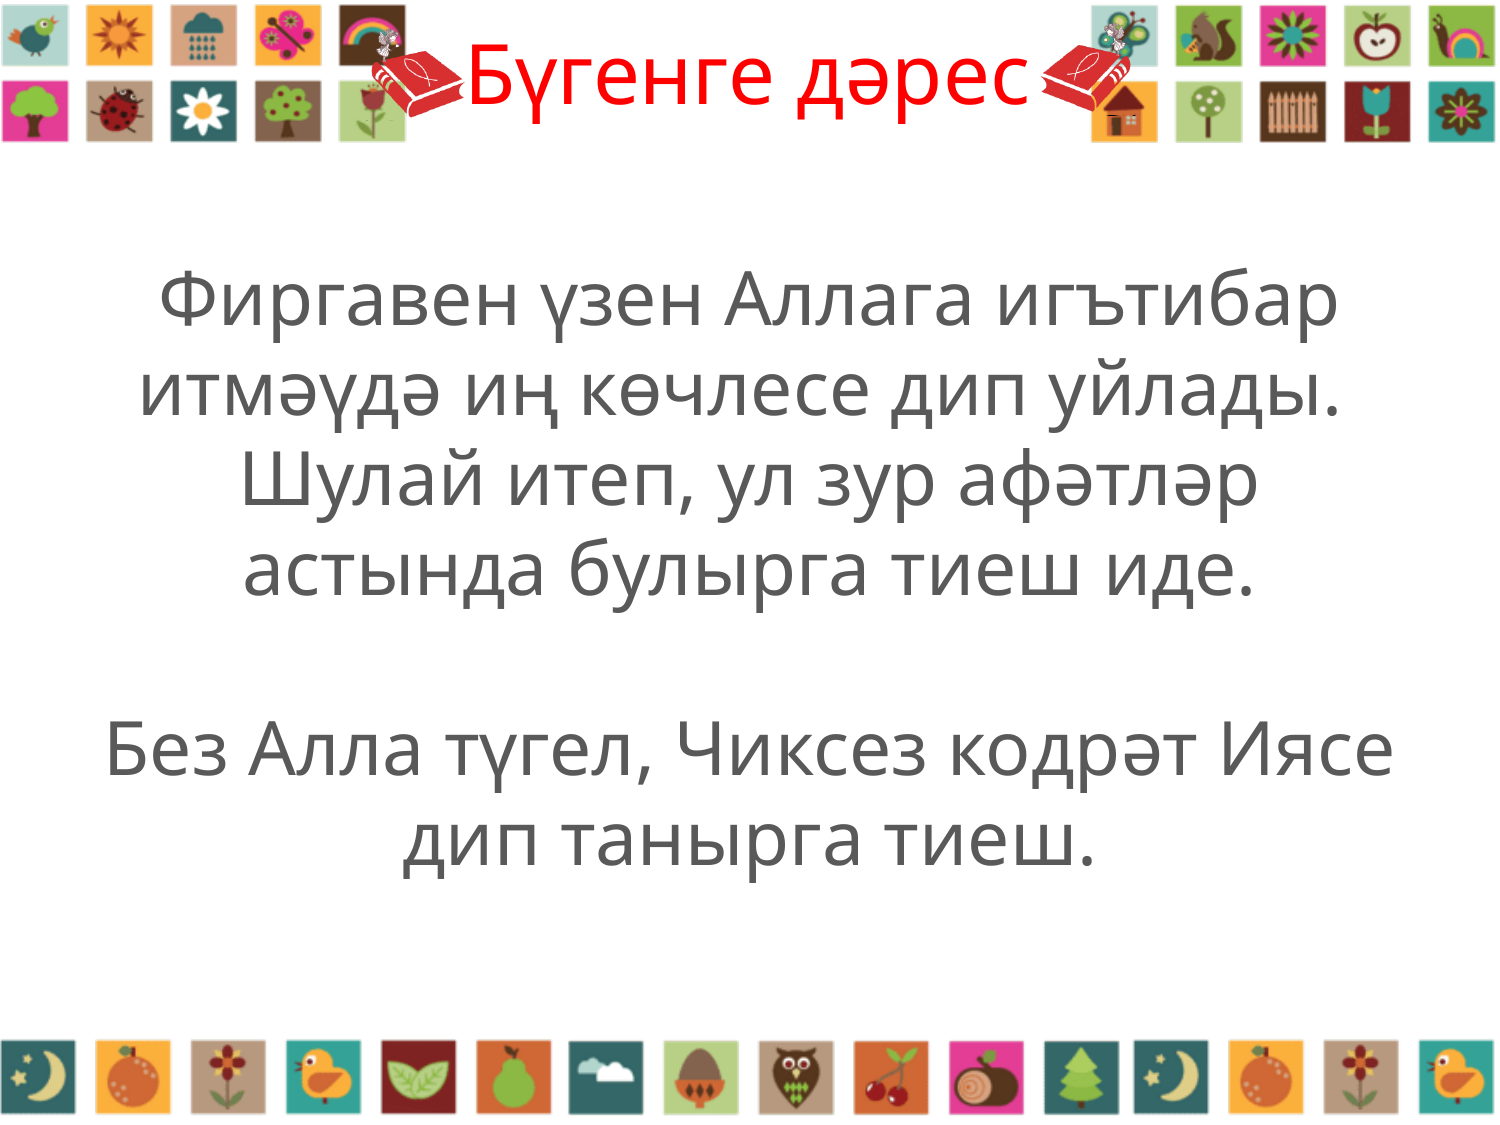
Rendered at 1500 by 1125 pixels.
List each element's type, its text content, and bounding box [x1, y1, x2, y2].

text_box Бүгенге дәрес [497, 13, 1078, 129]
text_box Фиргавен үзен Аллага игътибар итмәүдә иң көчлесе дип уйлады. Шулай итеп, ул зур афәтләр астында булырга тиеш иде. Без Алла түгел, Чиксез кодрәт Иясе дип танырга тиеш. [76, 243, 1424, 889]
picture [1008, 3, 1500, 150]
picture [0, 3, 497, 150]
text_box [0, 1028, 1500, 1118]
